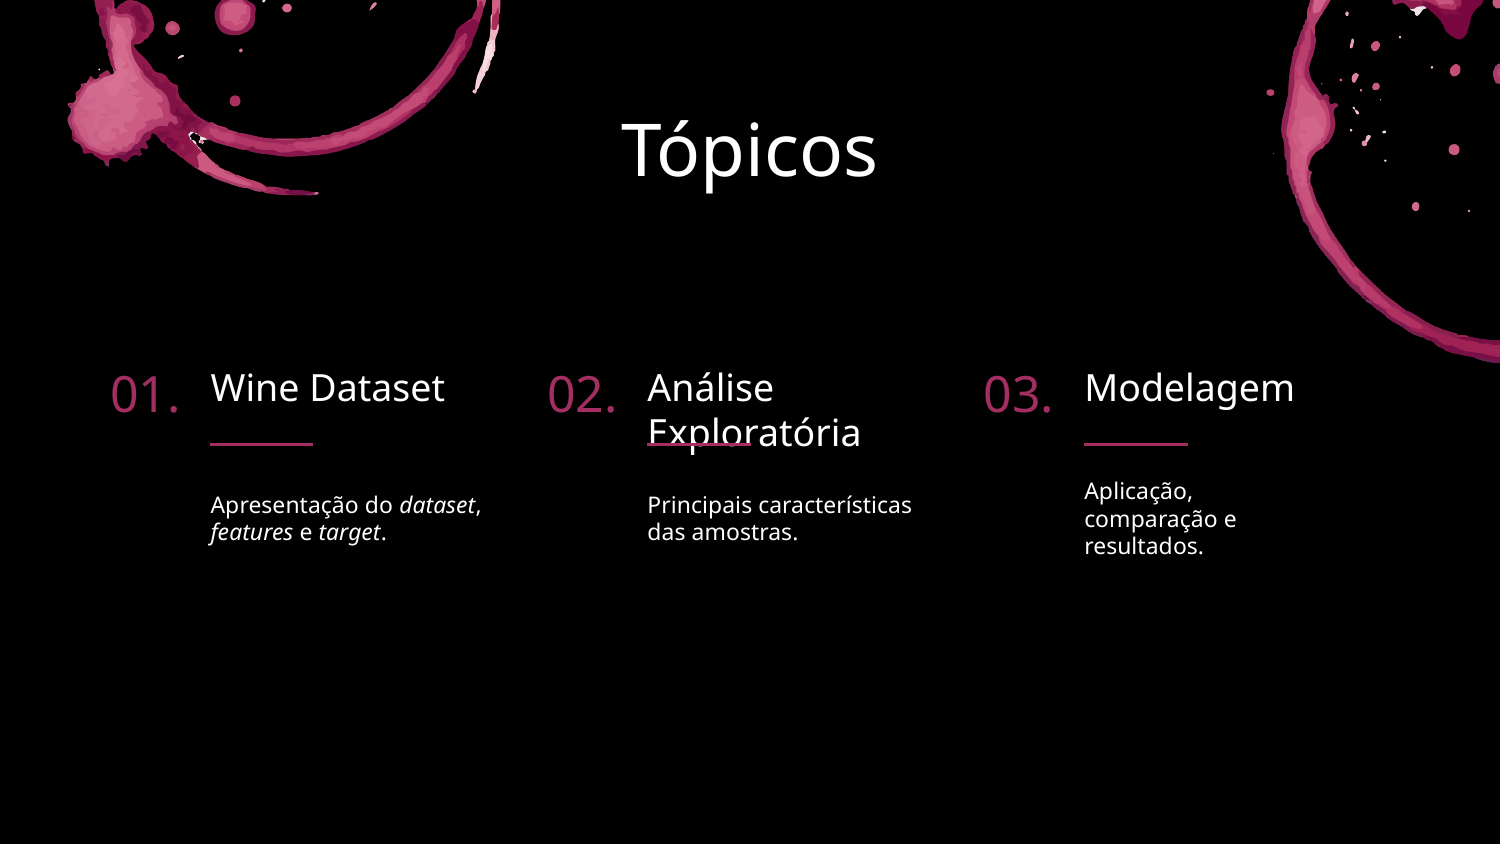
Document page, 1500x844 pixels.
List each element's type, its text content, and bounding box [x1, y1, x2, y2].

subtitle Principais características das amostras. [632, 462, 939, 573]
title Tópicos [181, 88, 1318, 182]
subtitle Análise Exploratória [632, 348, 966, 422]
title 02. [529, 348, 633, 436]
subtitle Modelagem [1069, 348, 1403, 422]
subtitle Apresentação do dataset, features e target. [195, 462, 530, 573]
picture [1255, 0, 1500, 369]
title 01. [92, 348, 196, 436]
picture [57, 0, 507, 201]
title 03. [966, 348, 1070, 436]
subtitle Wine Dataset [195, 348, 529, 422]
subtitle Aplicação, comparação e resultados. [1069, 462, 1347, 573]
